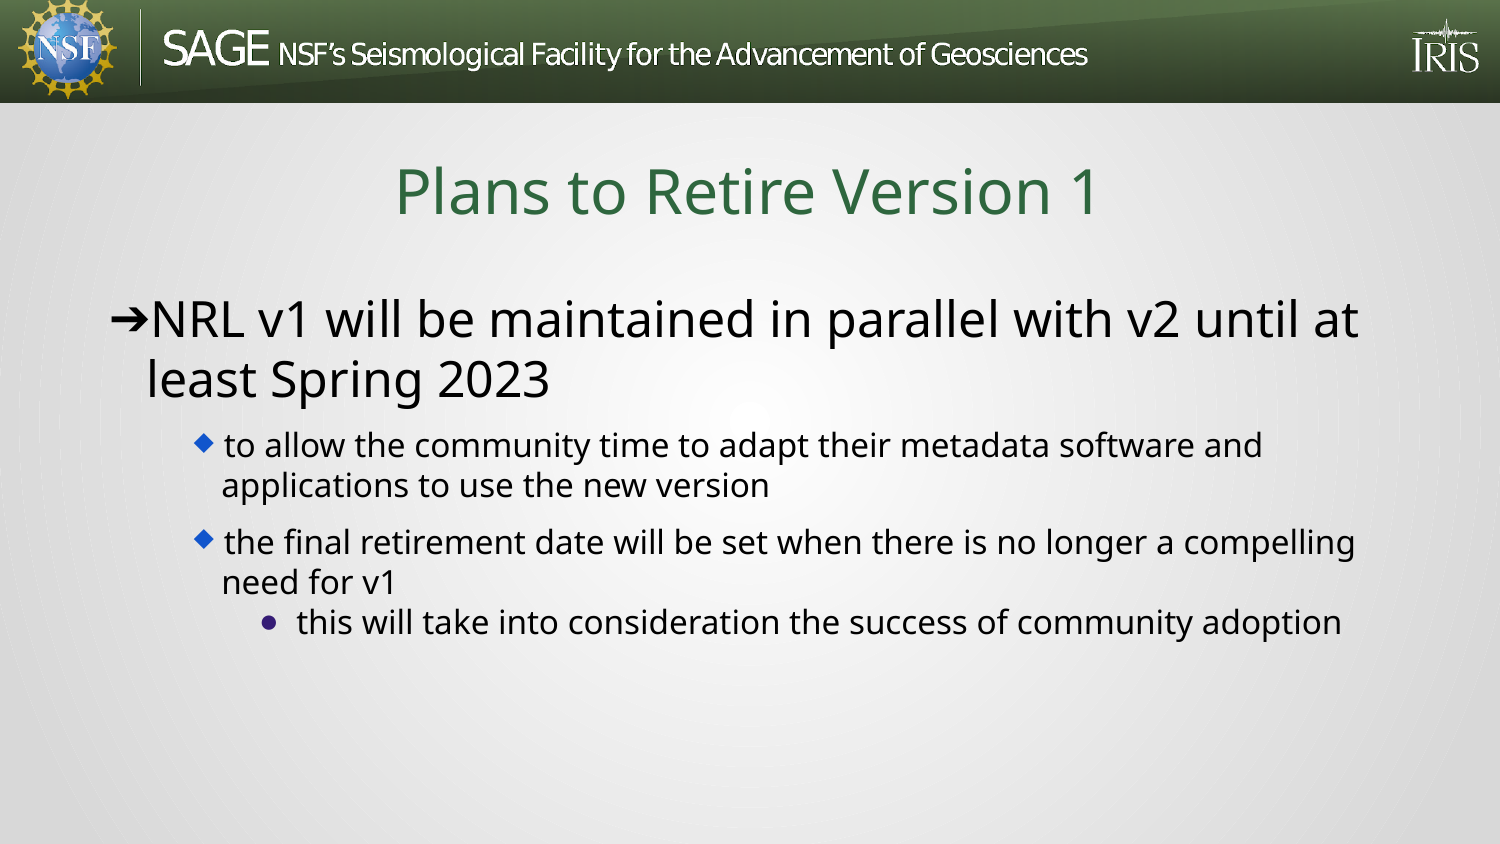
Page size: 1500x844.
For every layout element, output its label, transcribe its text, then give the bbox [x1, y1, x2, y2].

list NRL v1 will be maintained in parallel with v2 until at least Spring 2023 to allow the community time to adapt their metadata software and applications to use the new version the final retirement date will be set when there is no longer a compelling need for v1 this will take into consideration the success of community adoption [75, 280, 1425, 754]
picture [0, 0, 1500, 103]
title Plans to Retire Version 1 [75, 123, 1425, 235]
